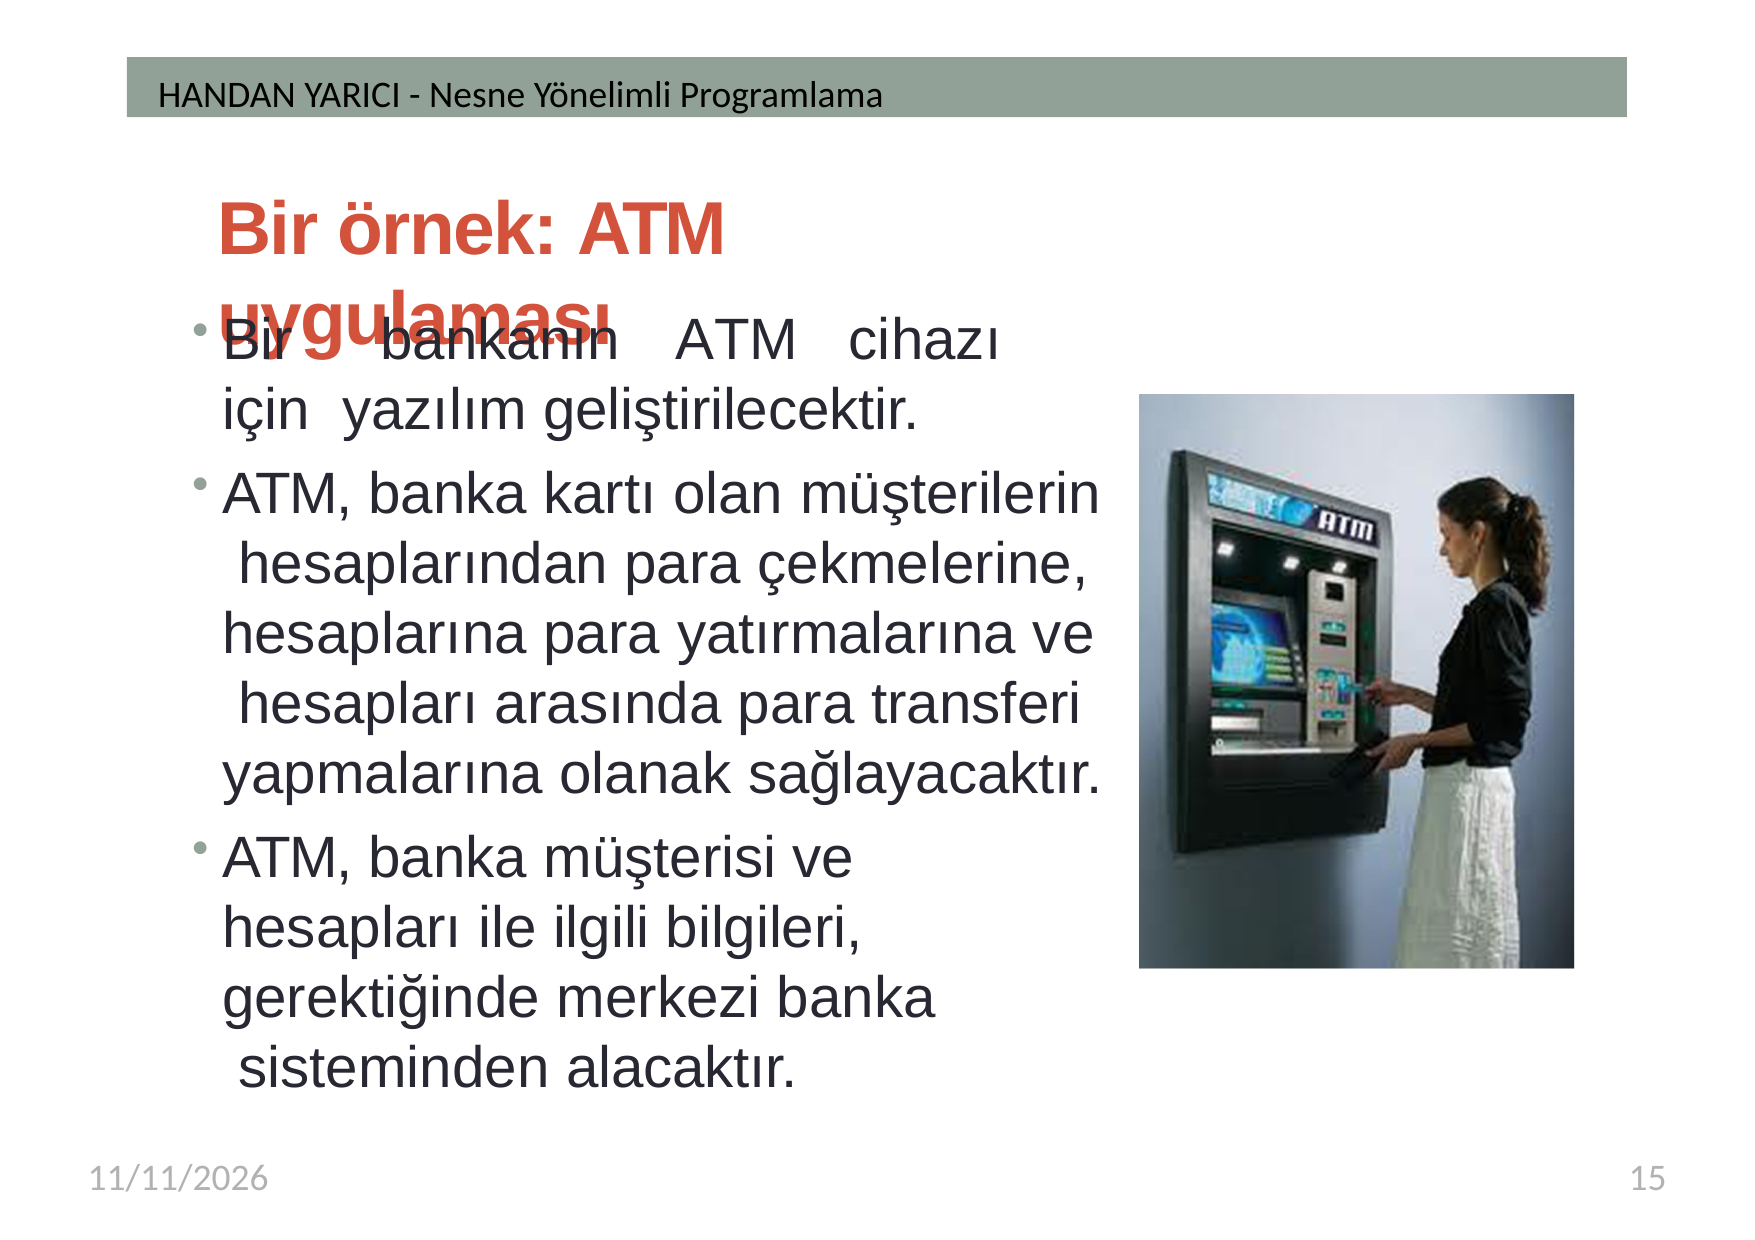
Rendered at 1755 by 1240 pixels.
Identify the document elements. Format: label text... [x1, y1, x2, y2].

slide_number 15 [1263, 1152, 1667, 1215]
title Bir örnek: ATM uygulaması [215, 177, 1133, 387]
text_box [1138, 394, 1575, 969]
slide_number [87, 1152, 492, 1215]
text_box Bir bankanın ATM cihazı için yazılım geliştirilecektir. ATM, banka kartı olan müşterilerin hesaplarından para çekmelerine, hesaplarına para yatırmalarına ve hesapları arasında para transferi yapmalarına olanak sağlayacaktır. ATM, banka müşterisi ve hesapları ile ilgili bilgileri, gerektiğinde merkezi banka sisteminden alacaktır. [190, 298, 1114, 1099]
text_box HANDAN YARICI - Nesne Yönelimli Programlama [143, 62, 900, 122]
